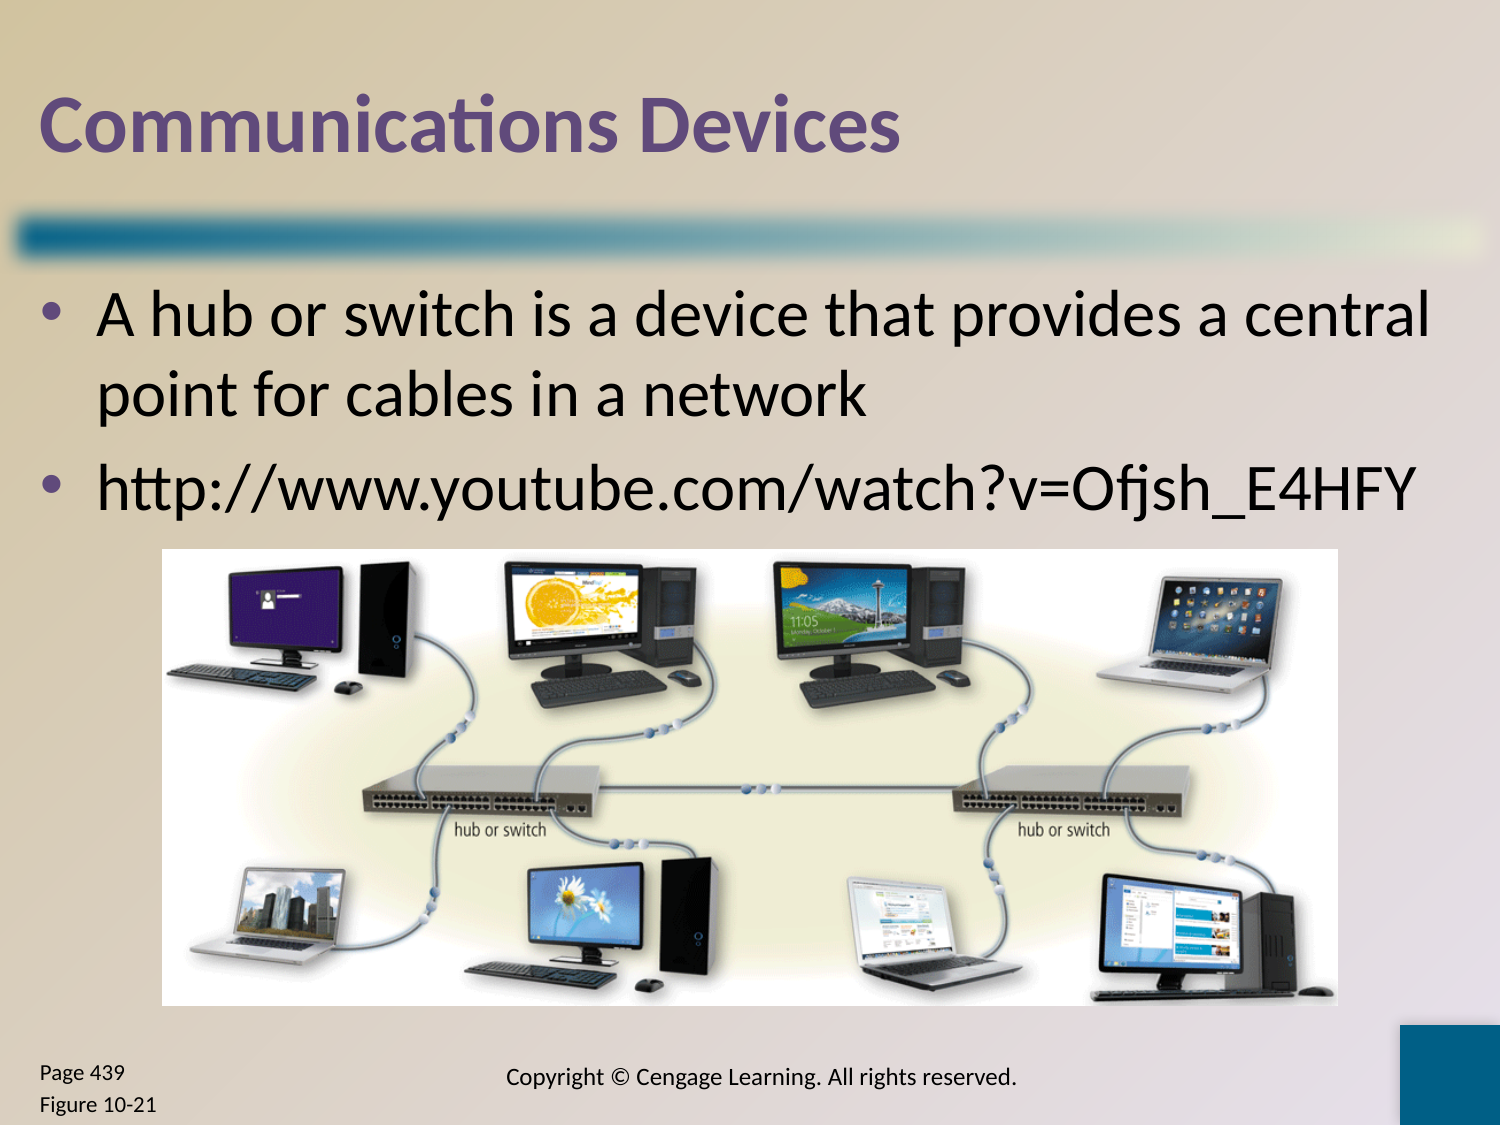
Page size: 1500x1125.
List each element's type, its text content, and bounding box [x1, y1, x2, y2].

list A hub or switch is a device that provides a central point for cables in a network http://www.youtube.com/watch?v=Ofjsh_E4HFY [24, 262, 1475, 1025]
picture [162, 549, 1338, 1006]
footer Copyright © Cengage Learning. All rights reserved. [450, 1037, 1075, 1113]
list Page 439 Figure 10-21 [24, 1050, 300, 1125]
title Communications Devices [24, 24, 1475, 213]
